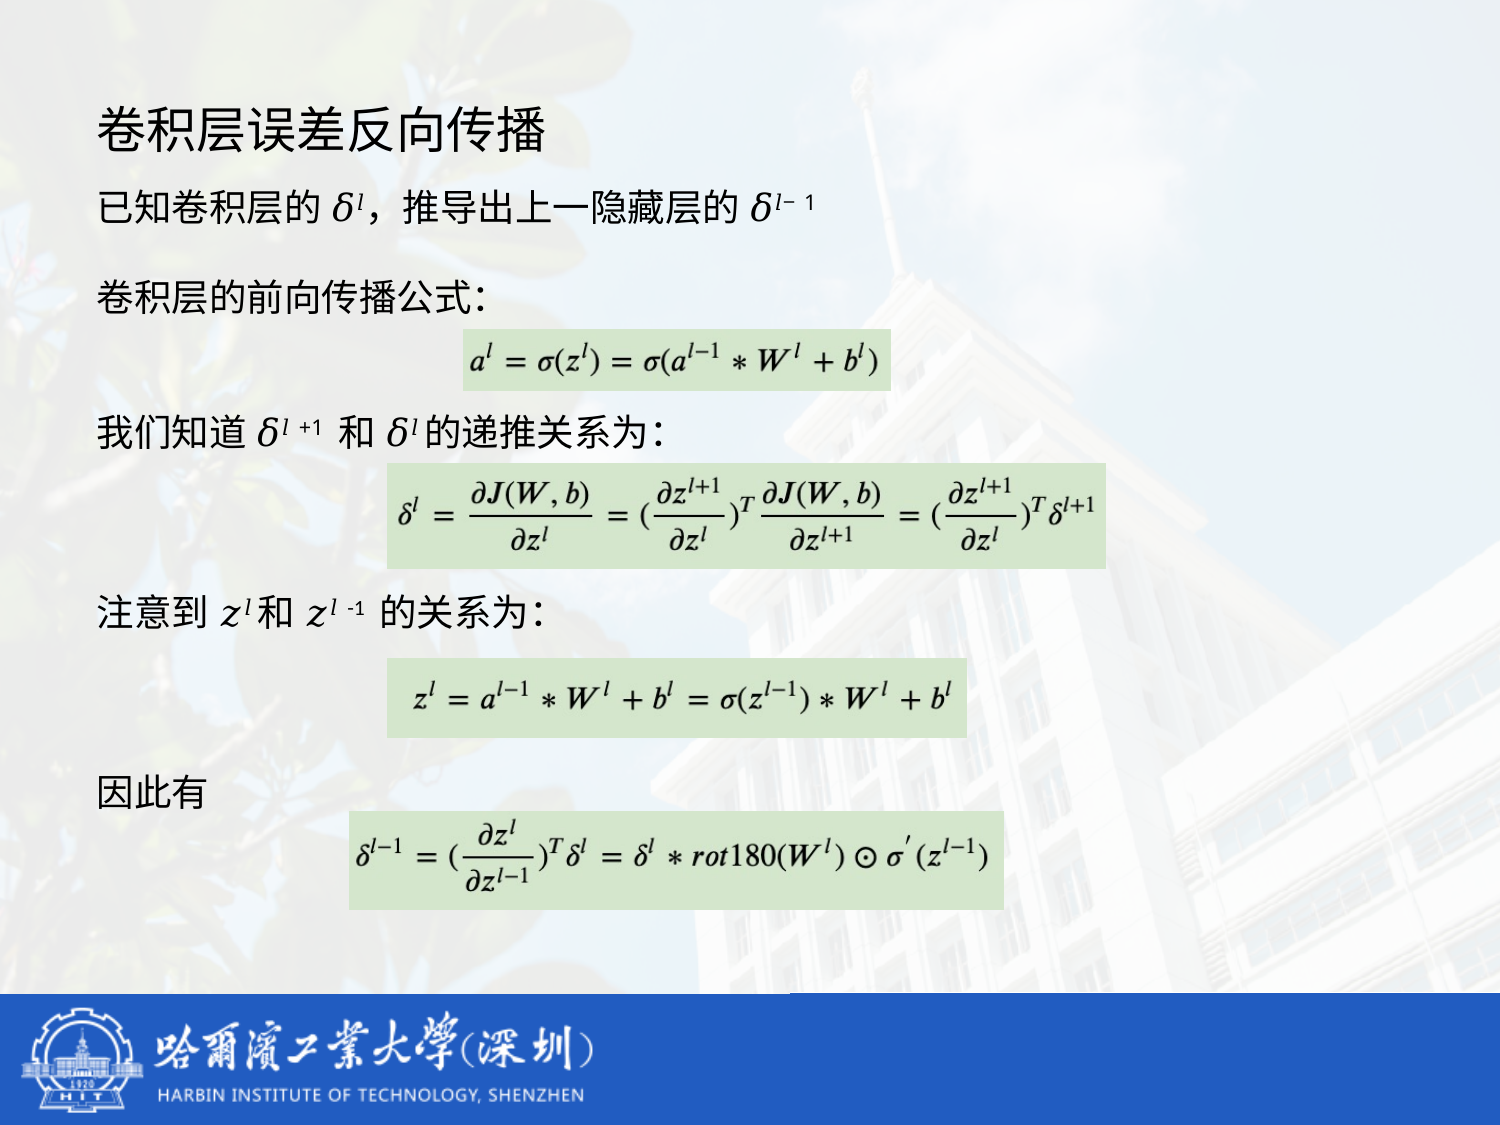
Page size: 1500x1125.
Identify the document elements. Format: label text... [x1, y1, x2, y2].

text_box 已知卷积层的 𝛿𝑙，推导出上一隐藏层的 𝛿𝑙−1 卷积层的前向传播公式： 我们知道 𝛿𝑙+1 和 𝛿𝑙 的递推关系为： 注意到 𝑧𝑙 和 𝑧𝑙-1 的关系为： 因此有 [81, 176, 1350, 822]
picture [387, 658, 967, 738]
picture [387, 463, 1106, 569]
picture [0, 992, 1500, 1125]
picture [349, 811, 1004, 910]
picture [463, 329, 891, 391]
text_box 卷积层误差反向传播 [81, 61, 1451, 167]
